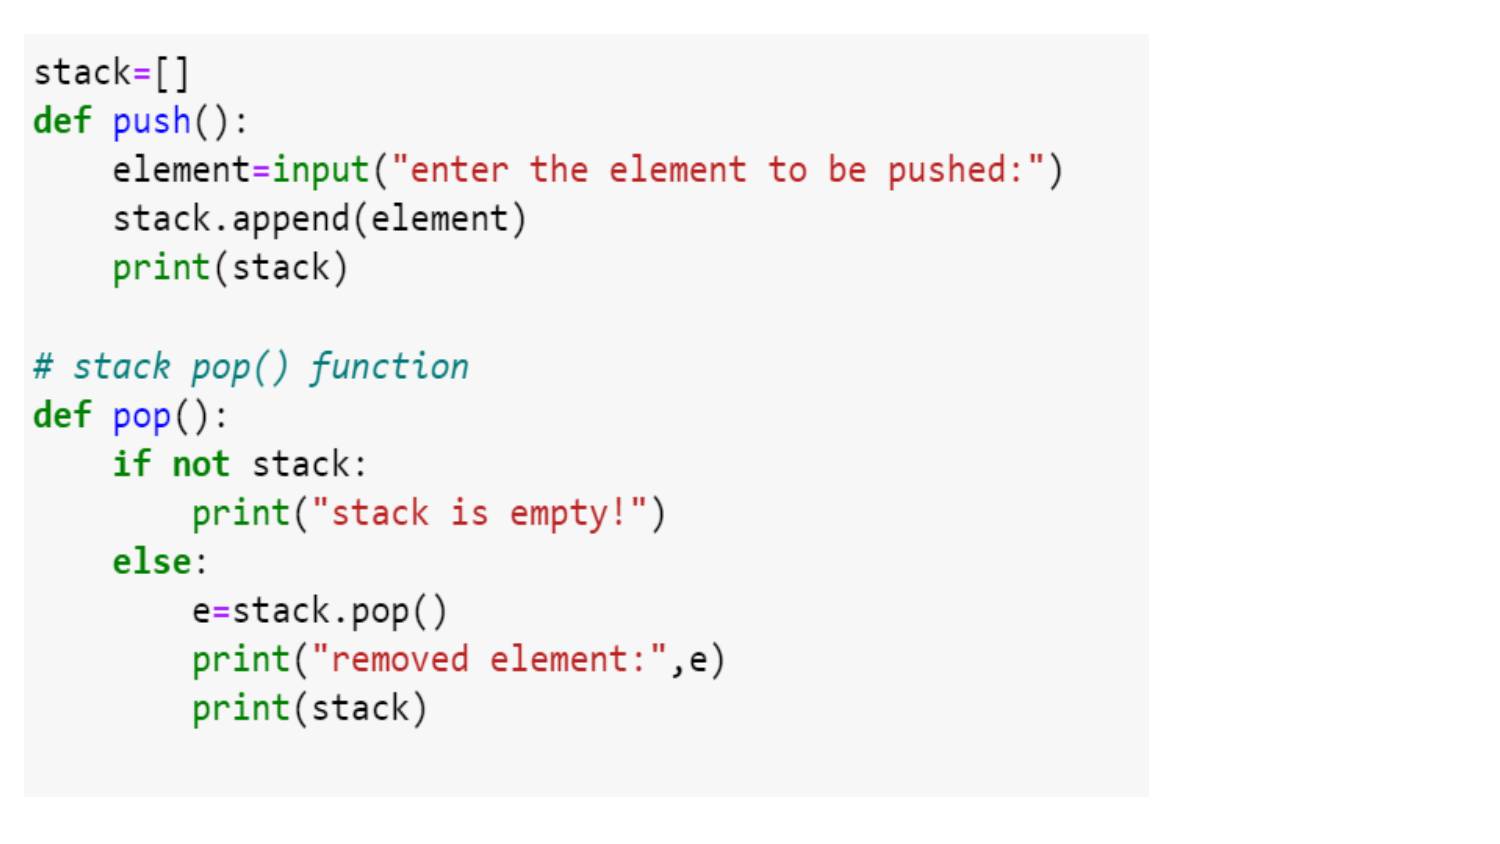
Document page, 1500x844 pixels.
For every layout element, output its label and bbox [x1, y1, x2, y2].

picture [24, 34, 1149, 798]
